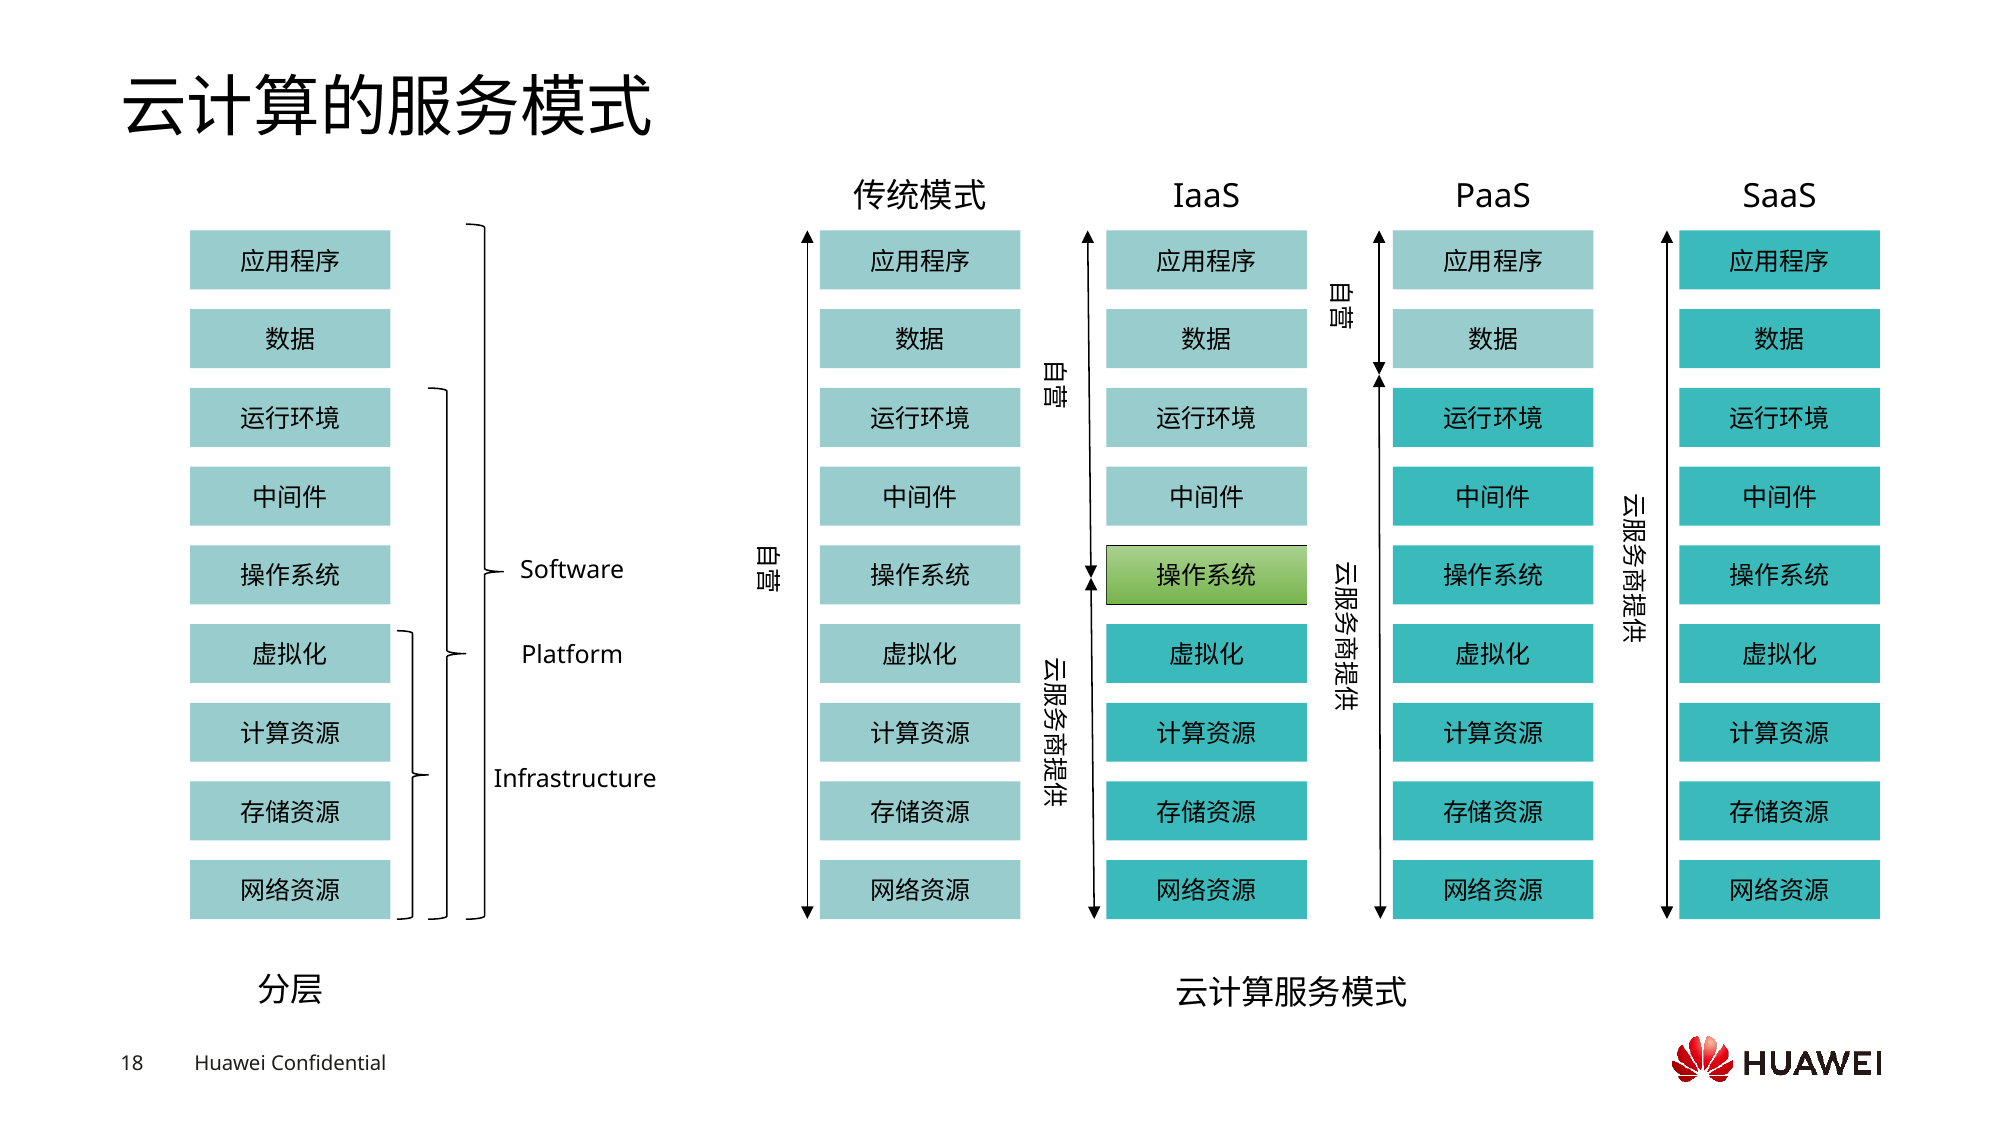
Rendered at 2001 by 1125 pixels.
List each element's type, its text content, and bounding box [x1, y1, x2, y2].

picture [1672, 1036, 1881, 1082]
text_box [733, 171, 1880, 920]
text_box 云计算服务模式 [1034, 964, 1549, 1018]
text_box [190, 224, 679, 920]
title 云计算的服务模式 [120, 73, 1880, 155]
text_box 分层 [190, 964, 391, 1011]
